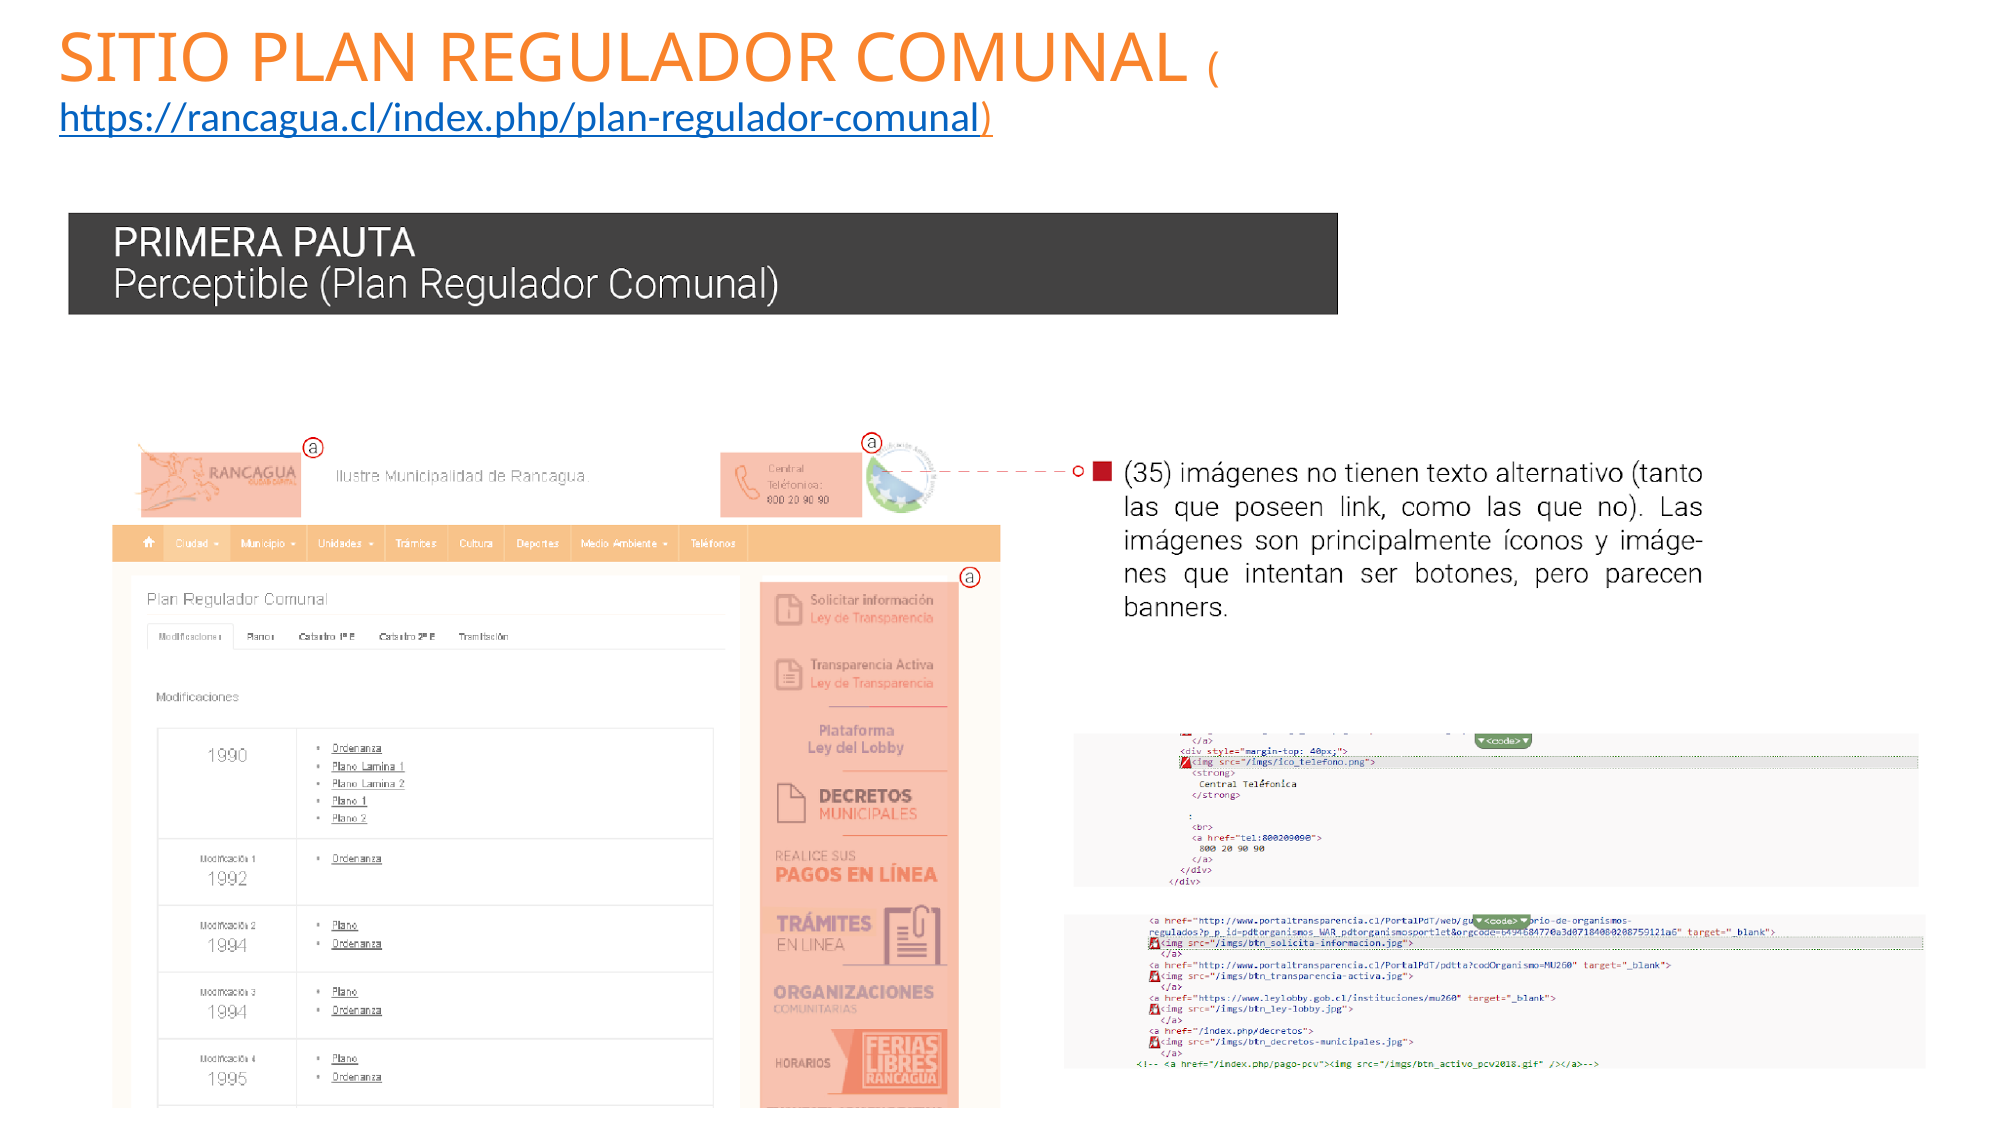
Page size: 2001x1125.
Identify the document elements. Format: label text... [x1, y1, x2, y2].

picture [24, 160, 1976, 1108]
title SITIO PLAN REGULADOR COMUNAL (https://rancagua.cl/index.php/plan-regulador-comunal) [43, 41, 1450, 123]
